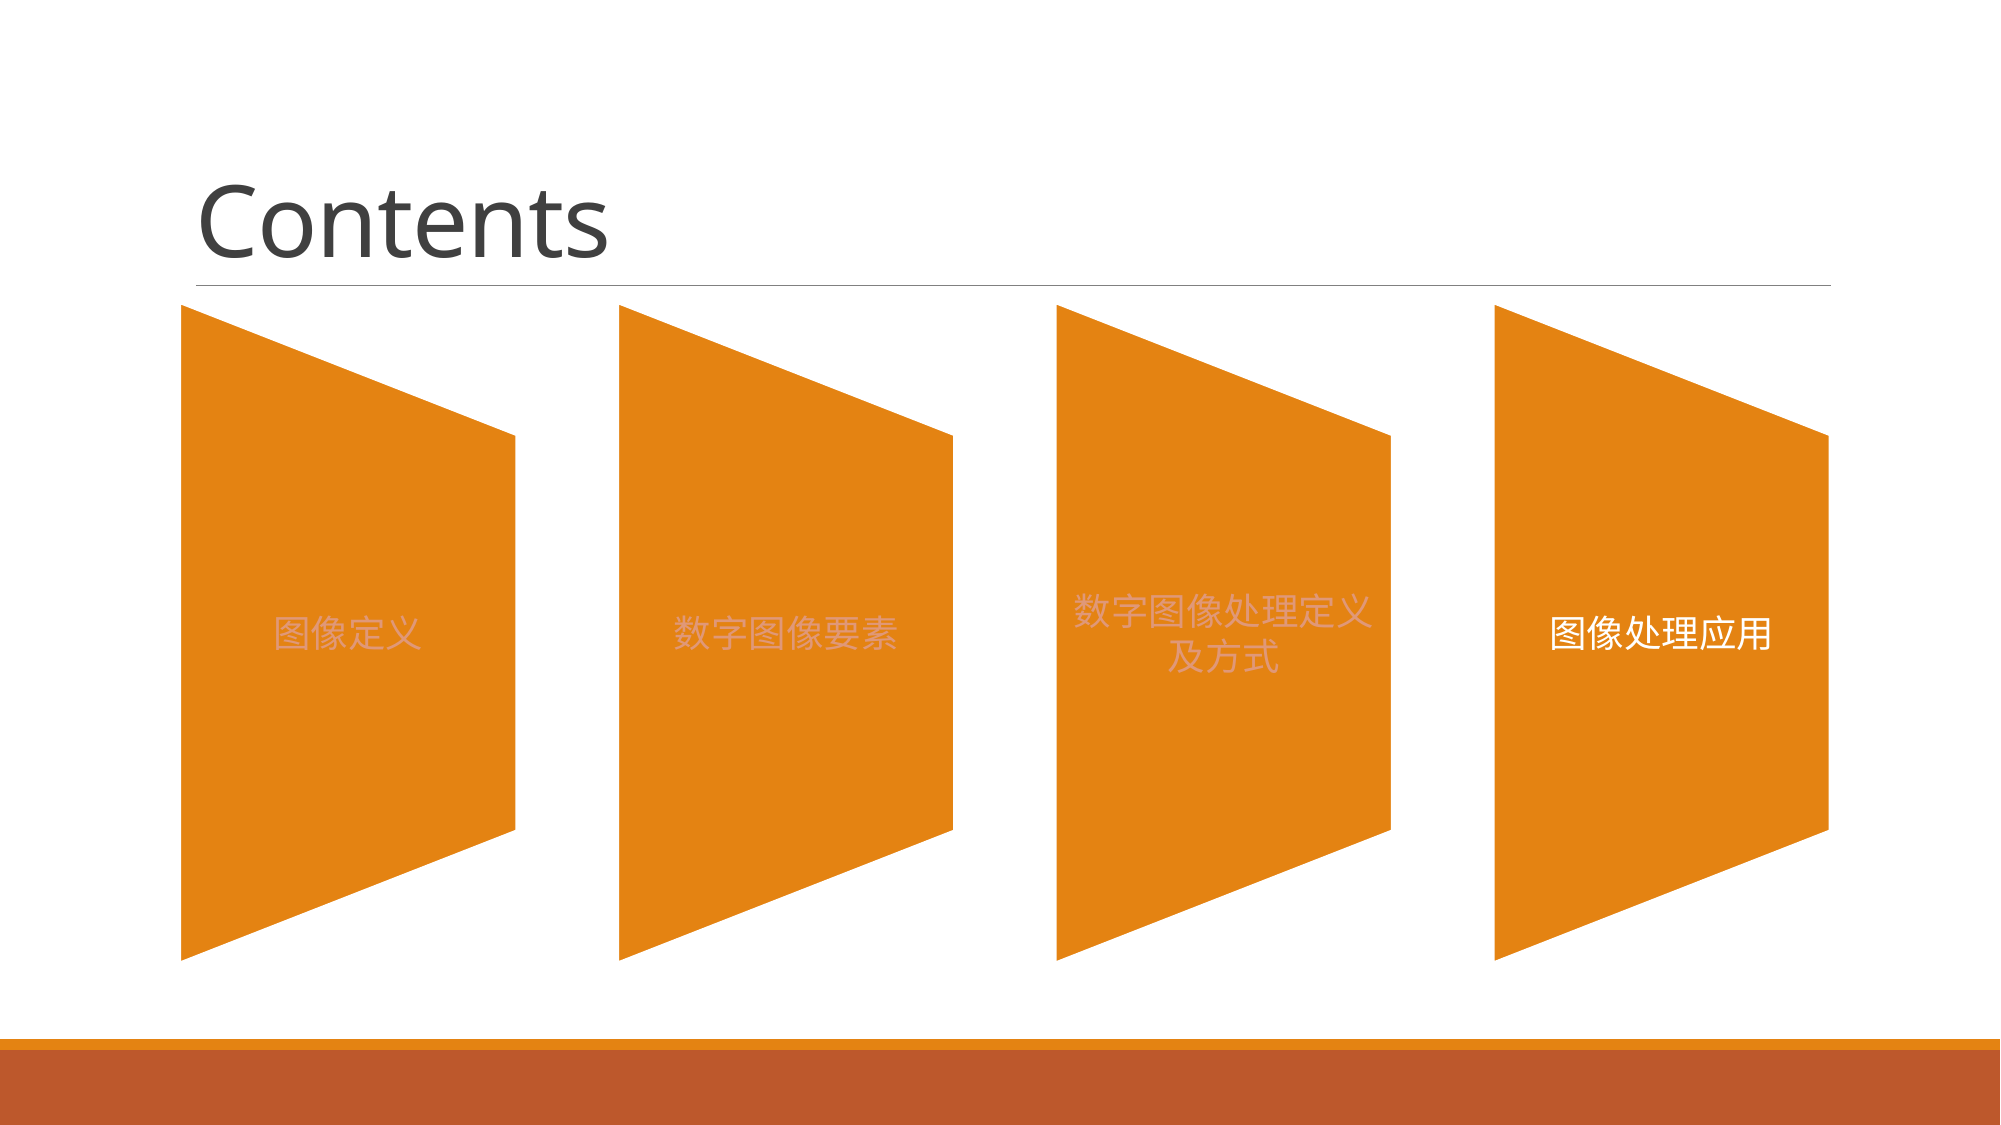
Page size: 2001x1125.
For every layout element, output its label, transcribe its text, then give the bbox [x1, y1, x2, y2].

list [179, 302, 1831, 964]
title Contents [180, 47, 1830, 285]
